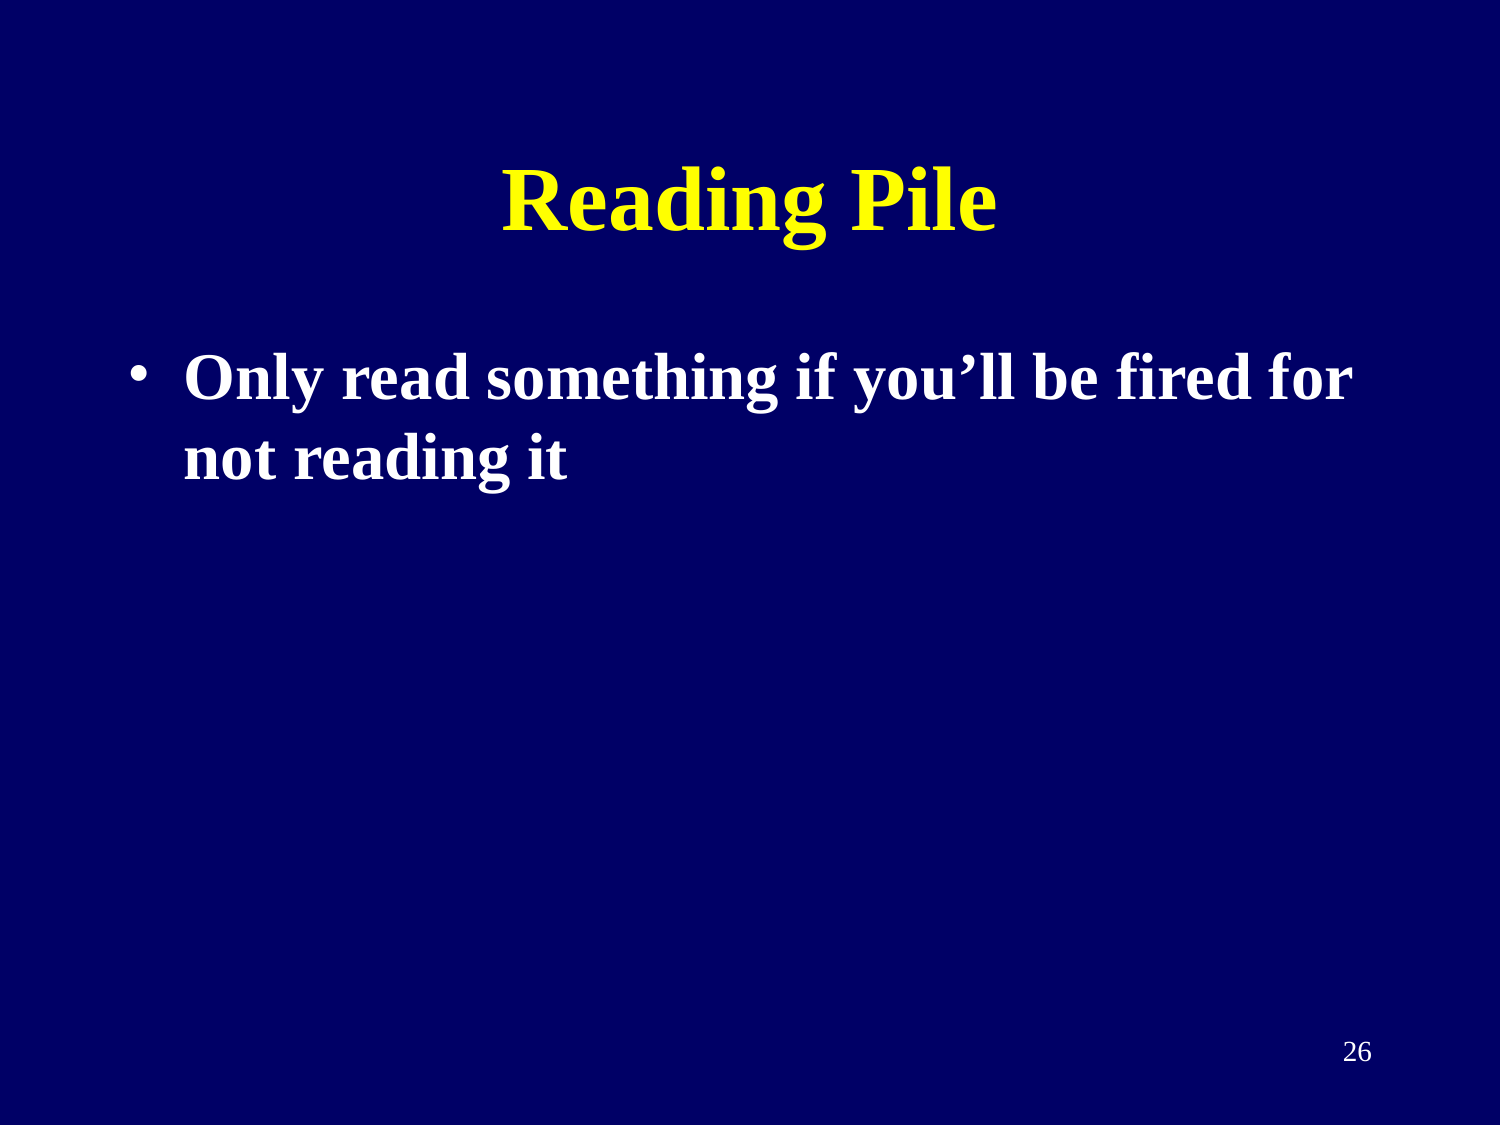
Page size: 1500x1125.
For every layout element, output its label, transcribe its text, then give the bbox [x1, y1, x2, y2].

slide_number 26 [1074, 1025, 1388, 1100]
list Only read something if you’ll be fired for not reading it [112, 324, 1388, 1000]
title Reading Pile [112, 99, 1388, 288]
